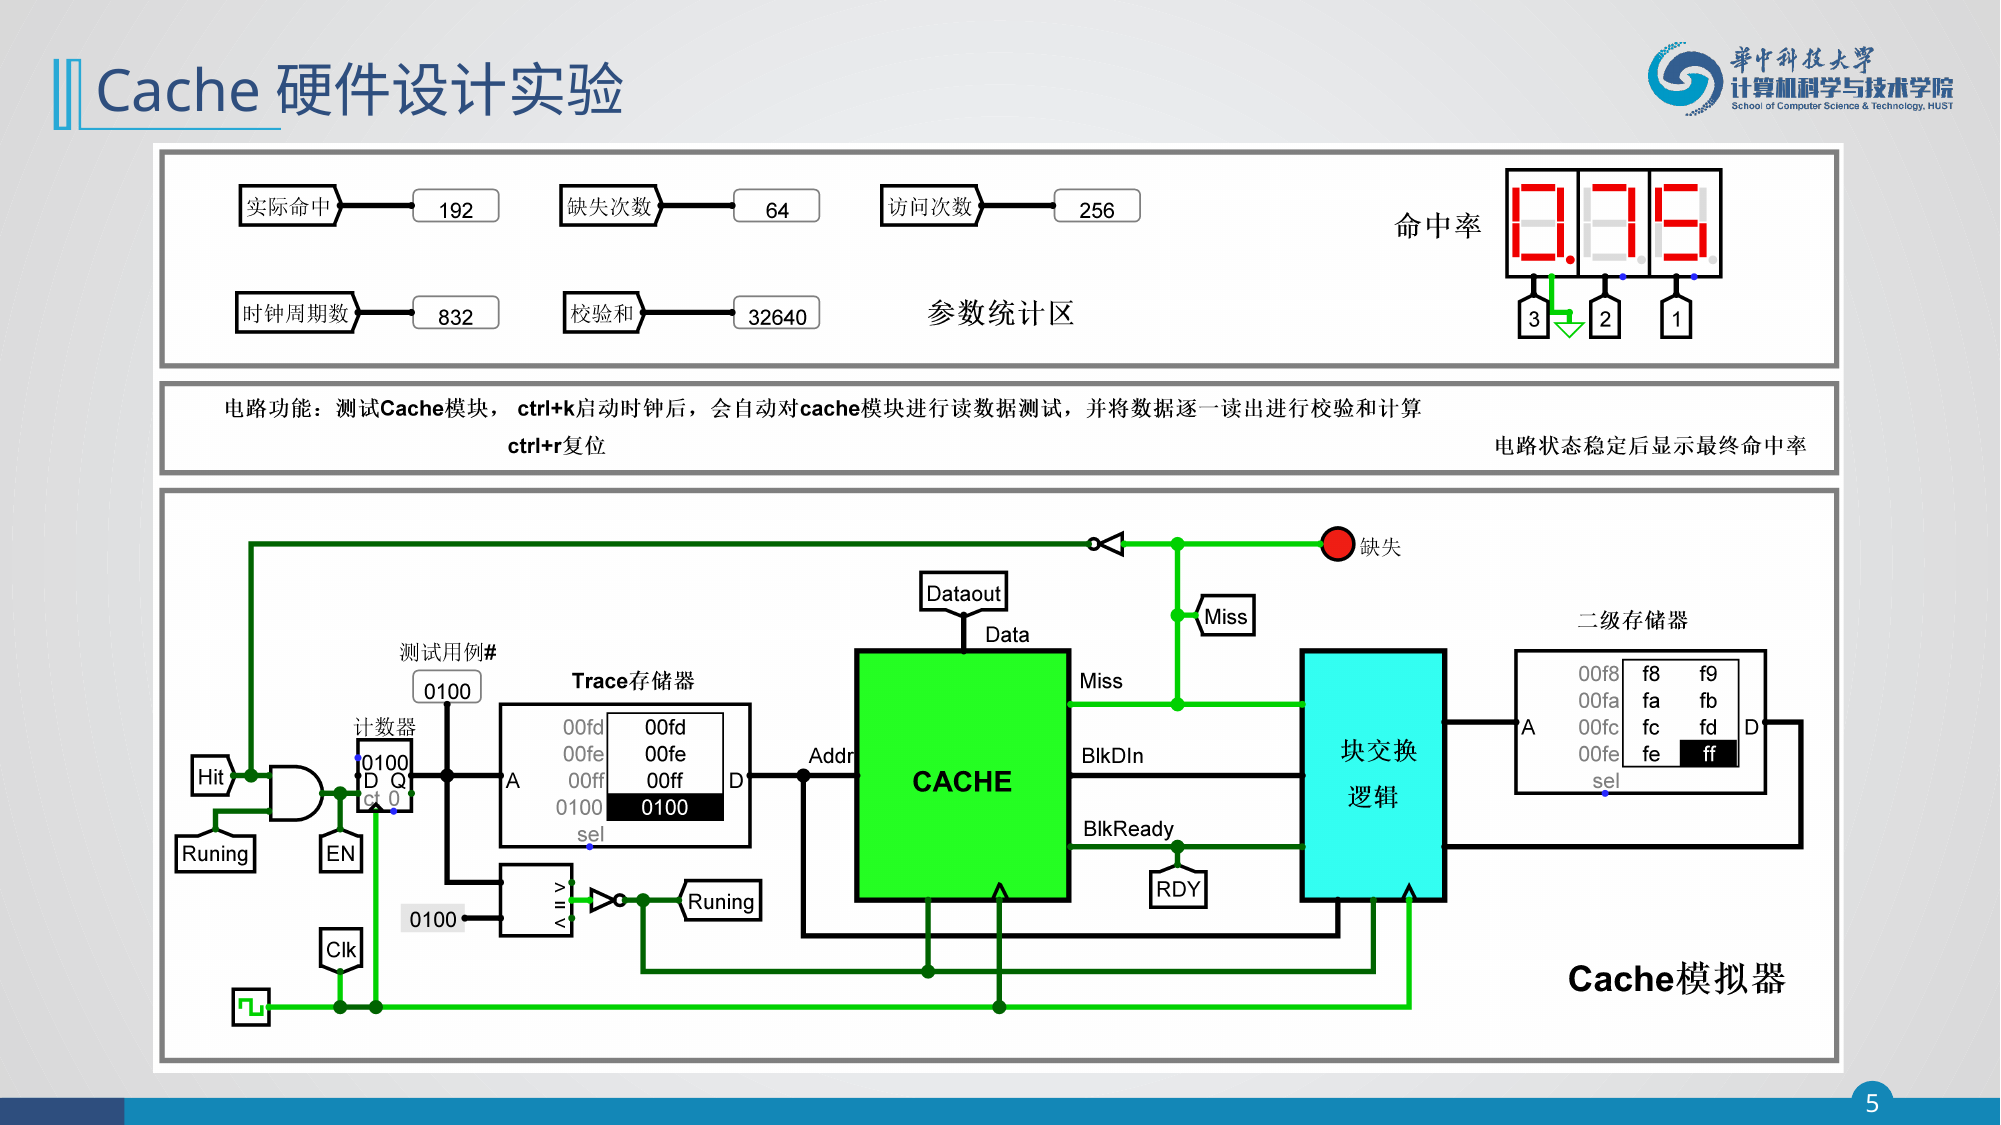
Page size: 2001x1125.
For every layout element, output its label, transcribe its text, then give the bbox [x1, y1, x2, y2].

title Cache硬件设计实验 [80, 42, 1805, 144]
picture [153, 143, 1844, 1073]
picture [1805, 42, 1953, 116]
